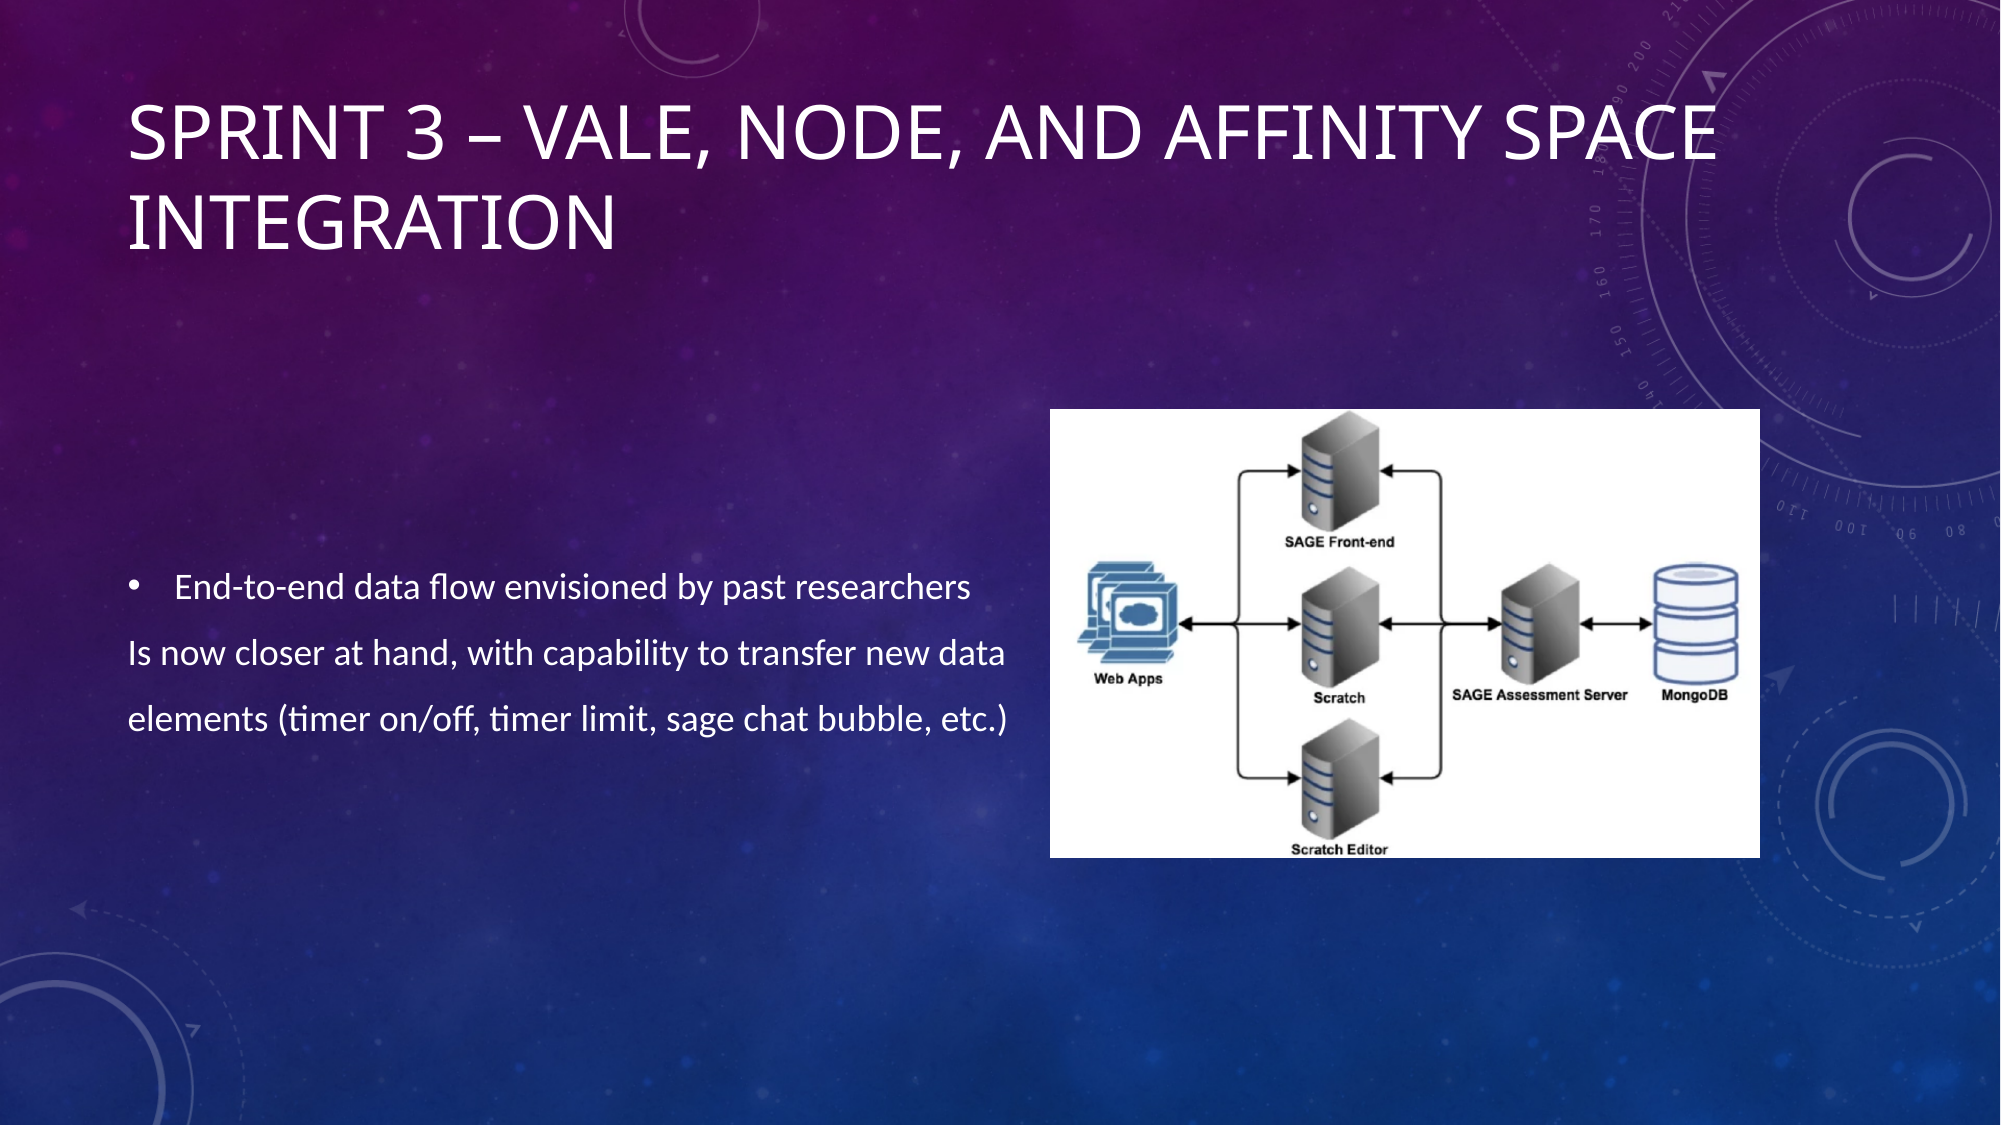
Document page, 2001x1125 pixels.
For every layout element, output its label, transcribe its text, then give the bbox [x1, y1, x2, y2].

title Sprint 3 – VALE, node, and affinity space integration [112, 99, 1775, 339]
list End-to-end data flow envisioned by past researchers Is now closer at hand, with capability to transfer new data elements (timer on/off, timer limit, sage chat bubble, etc.) [112, 351, 1775, 950]
picture [0, 0, 2001, 1125]
